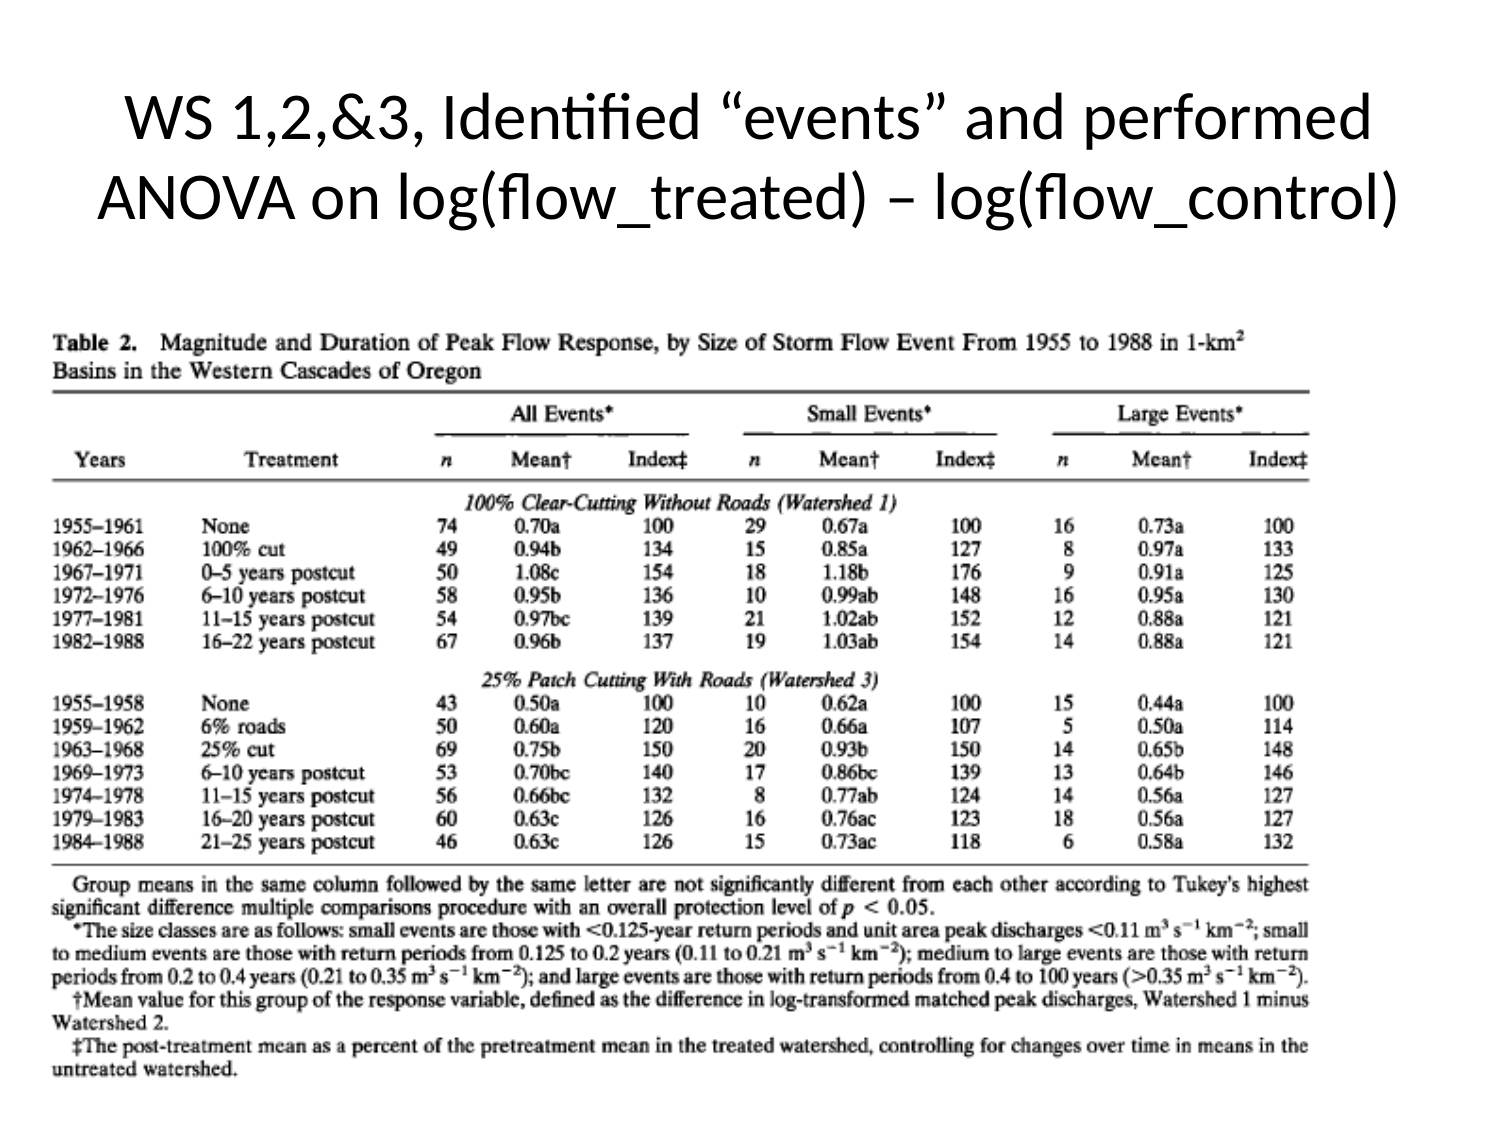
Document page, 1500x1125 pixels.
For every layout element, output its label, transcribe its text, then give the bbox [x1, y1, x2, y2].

picture [12, 313, 1347, 1090]
title WS 1,2,&3, Identified “events” and performed ANOVA on log(flow_treated) – log(flow_control) [75, 58, 1425, 247]
